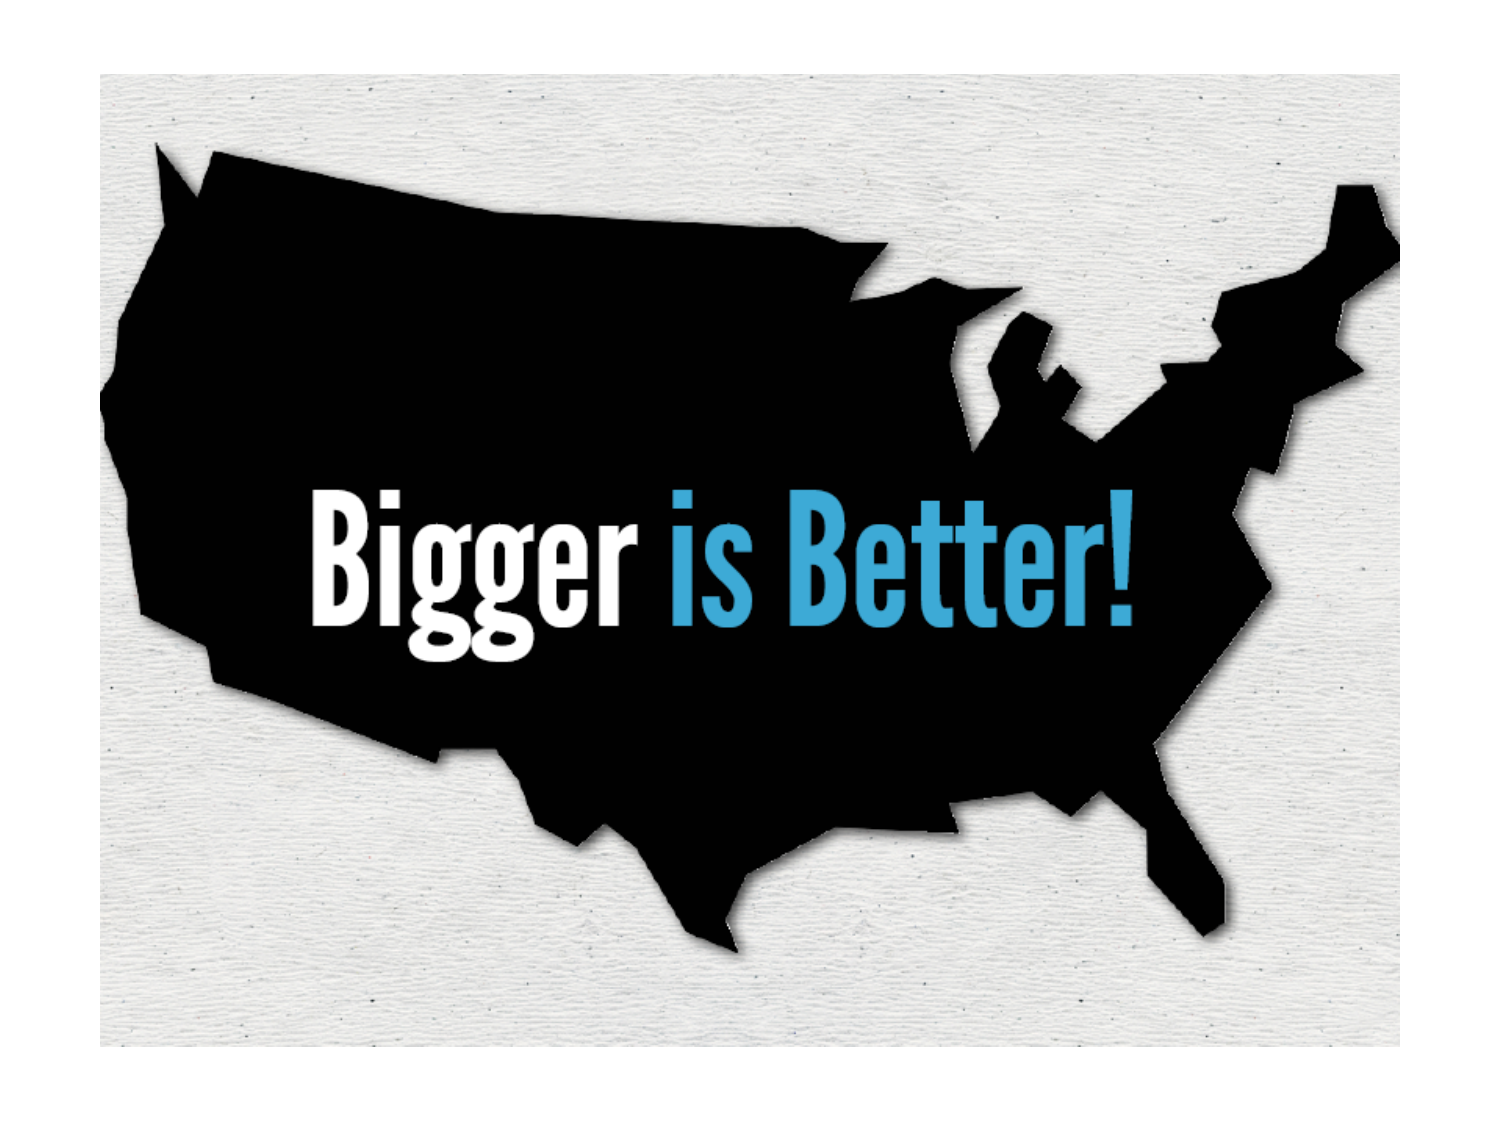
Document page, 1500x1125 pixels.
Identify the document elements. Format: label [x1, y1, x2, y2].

picture [100, 74, 1400, 1048]
